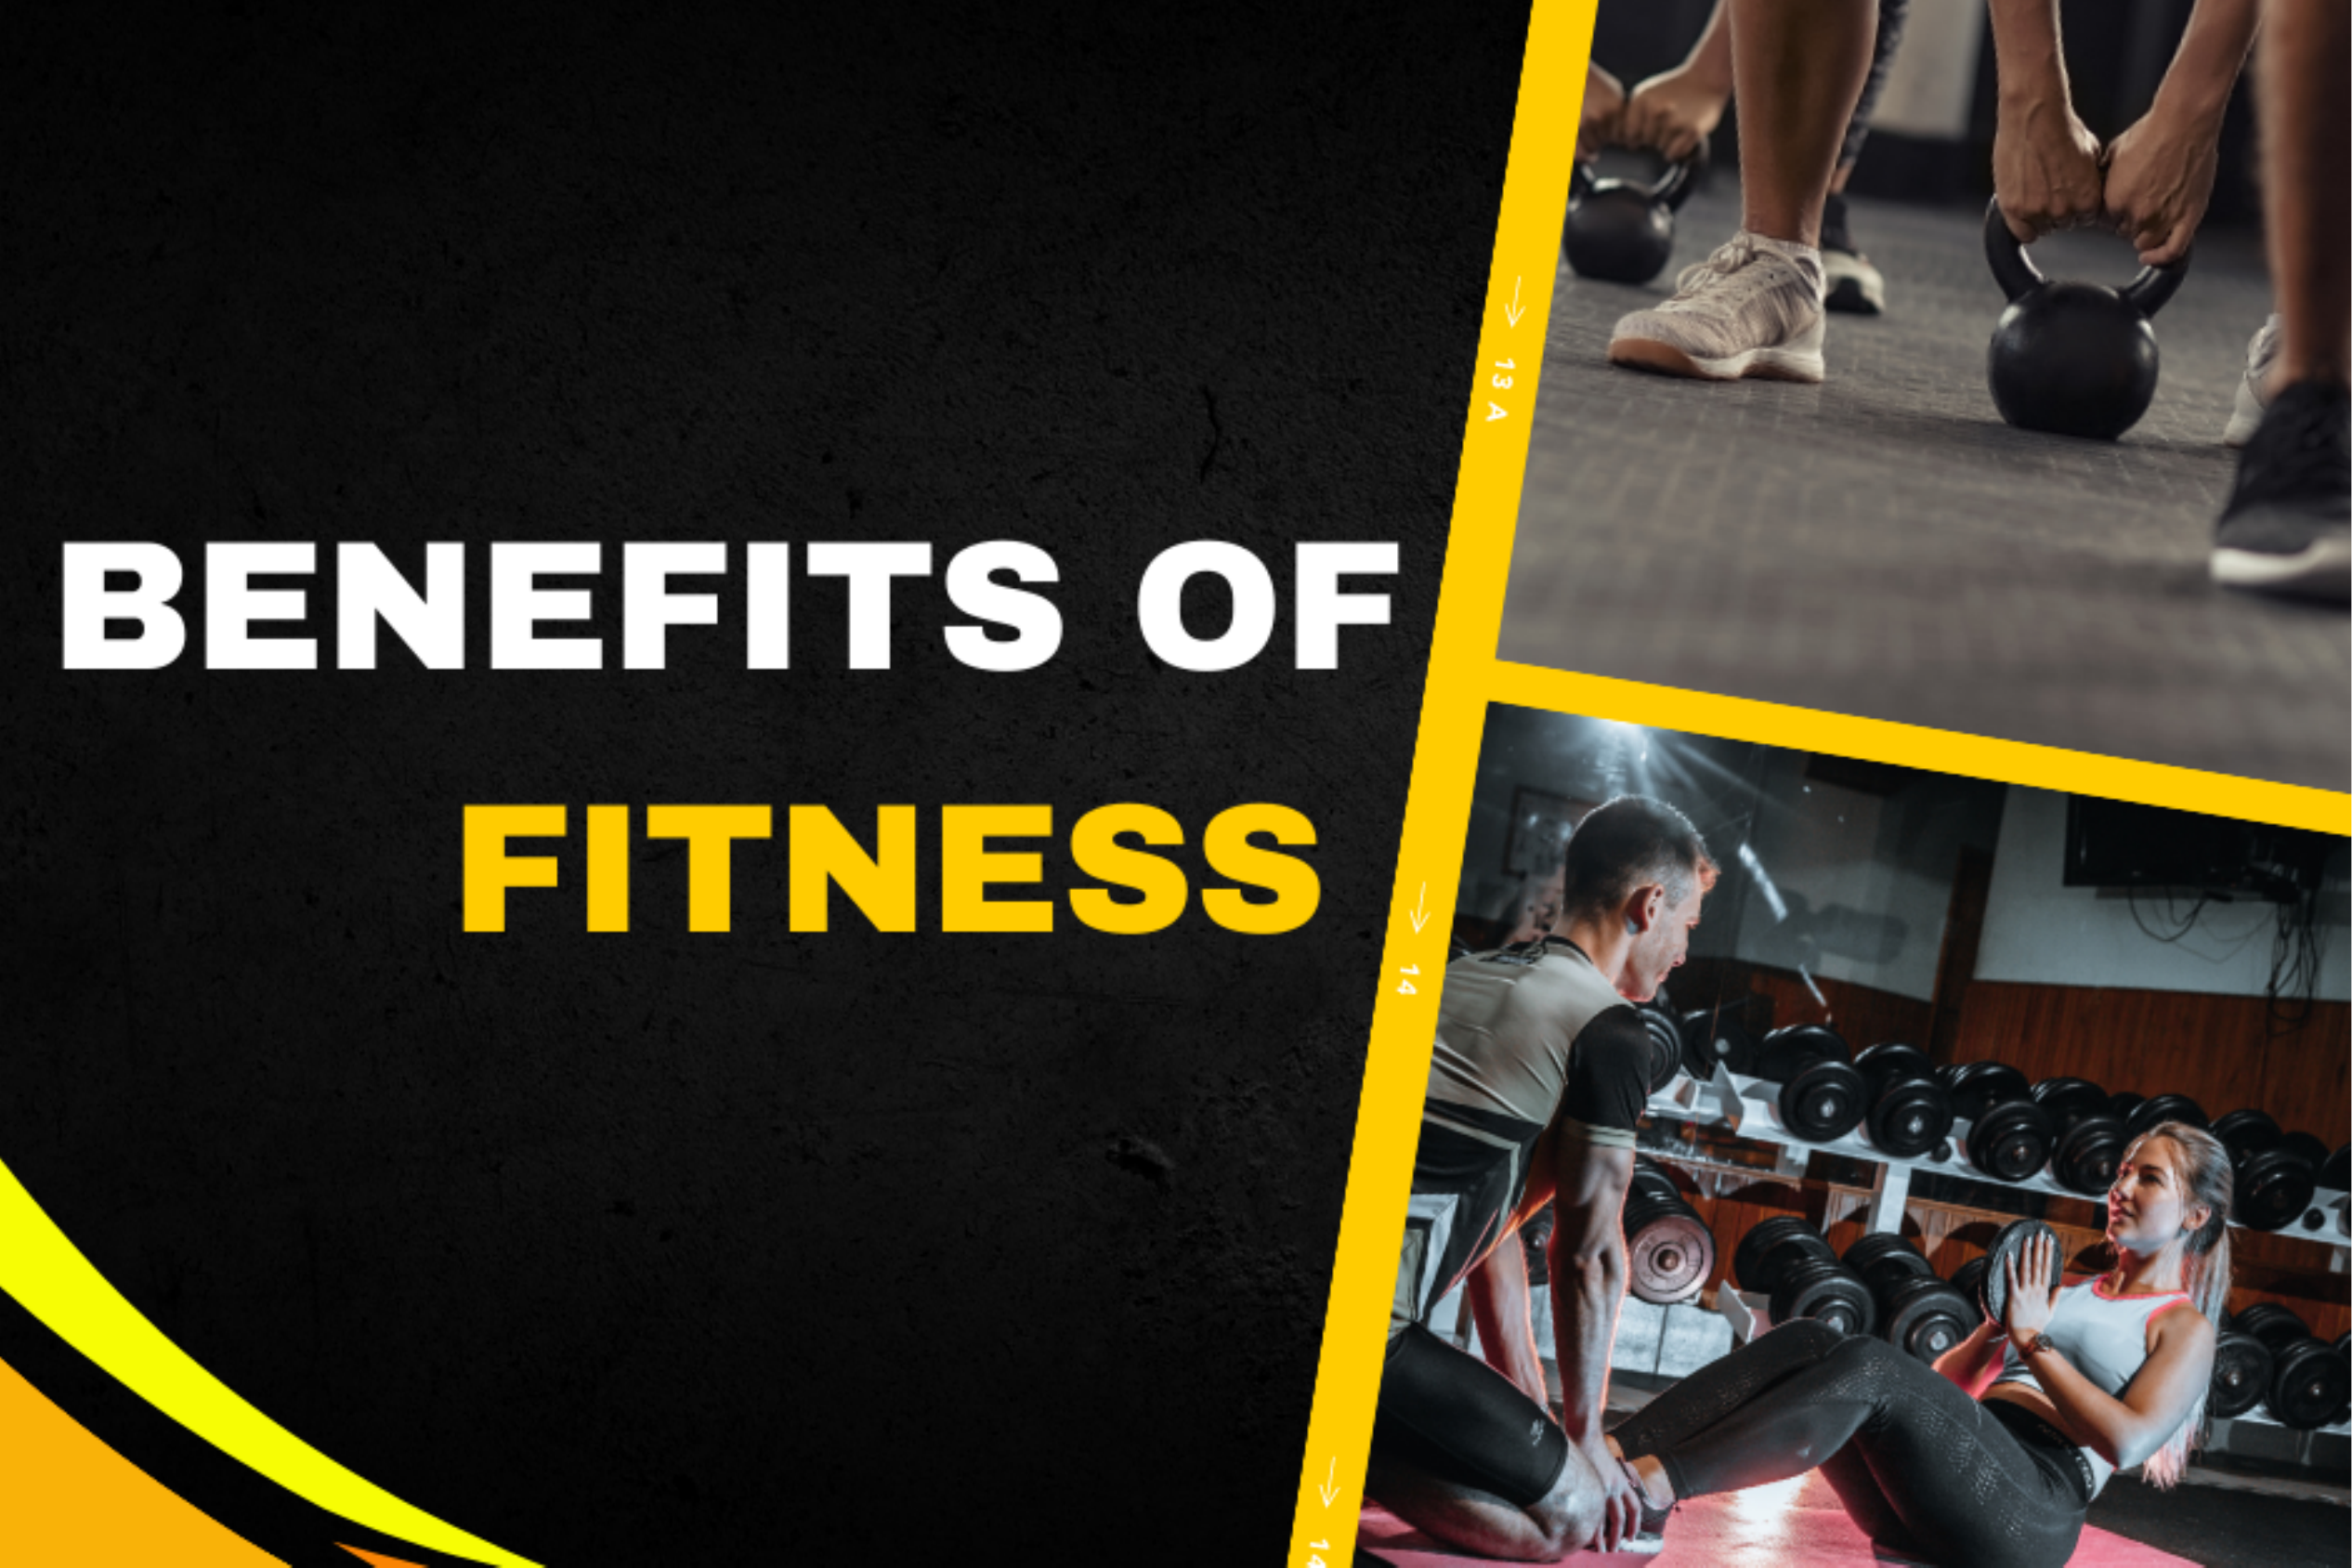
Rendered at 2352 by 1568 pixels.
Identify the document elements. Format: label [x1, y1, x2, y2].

text_box [0, 0, 2352, 1568]
